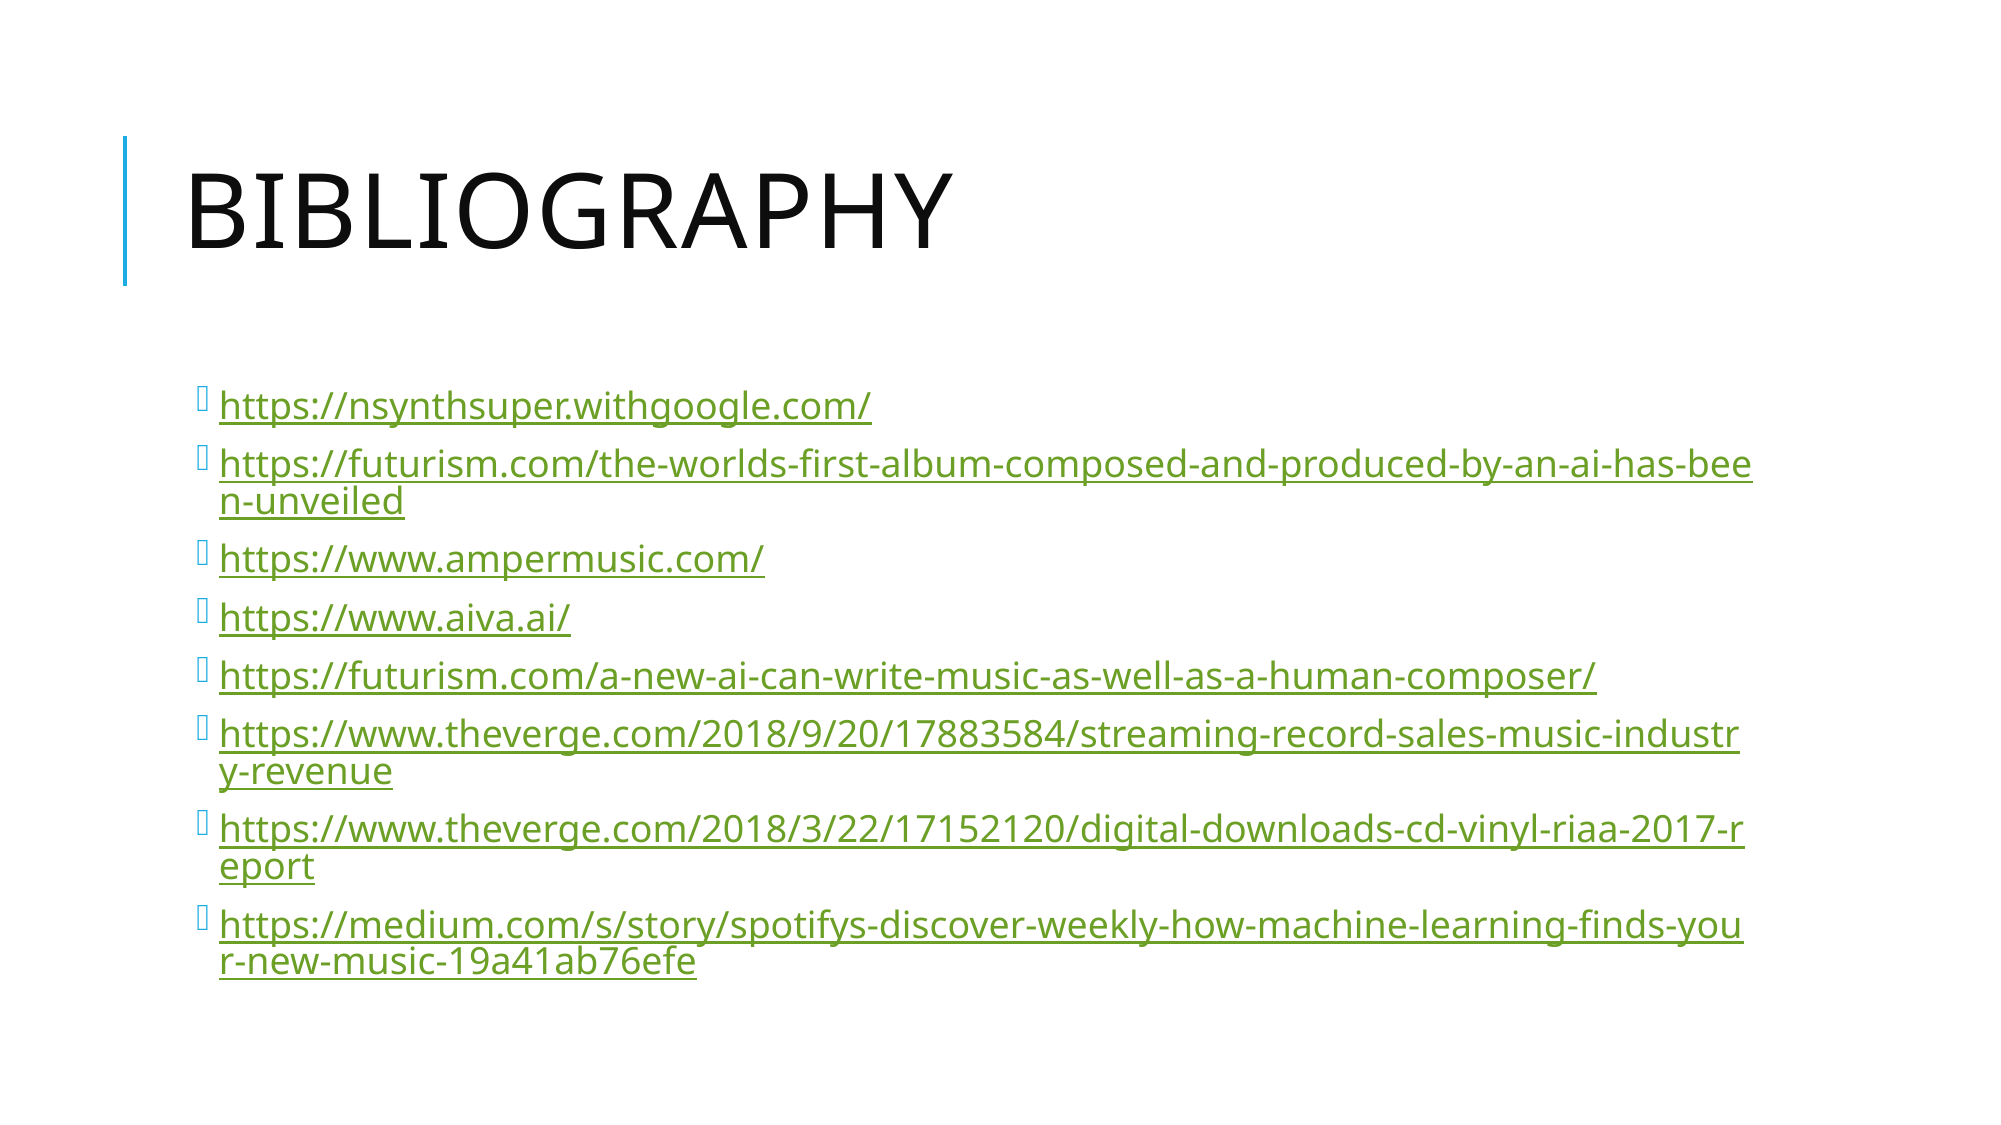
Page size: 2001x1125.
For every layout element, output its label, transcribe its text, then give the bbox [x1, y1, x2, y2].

list https://nsynthsuper.withgoogle.com/ https://futurism.com/the-worlds-first-album-composed-and-produced-by-an-ai-has-been-unveiled https://www.ampermusic.com/ https://www.aiva.ai/ https://futurism.com/a-new-ai-can-write-music-as-well-as-a-human-composer/ https://www.theverge.com/2018/9/20/17883584/streaming-record-sales-music-industry-revenue https://www.theverge.com/2018/3/22/17152120/digital-downloads-cd-vinyl-riaa-2017-report https://medium.com/s/story/spotifys-discover-weekly-how-machine-learning-finds-your-new-music-19a41ab76efe [168, 375, 1763, 1035]
title Bibliography [168, 96, 1763, 342]
